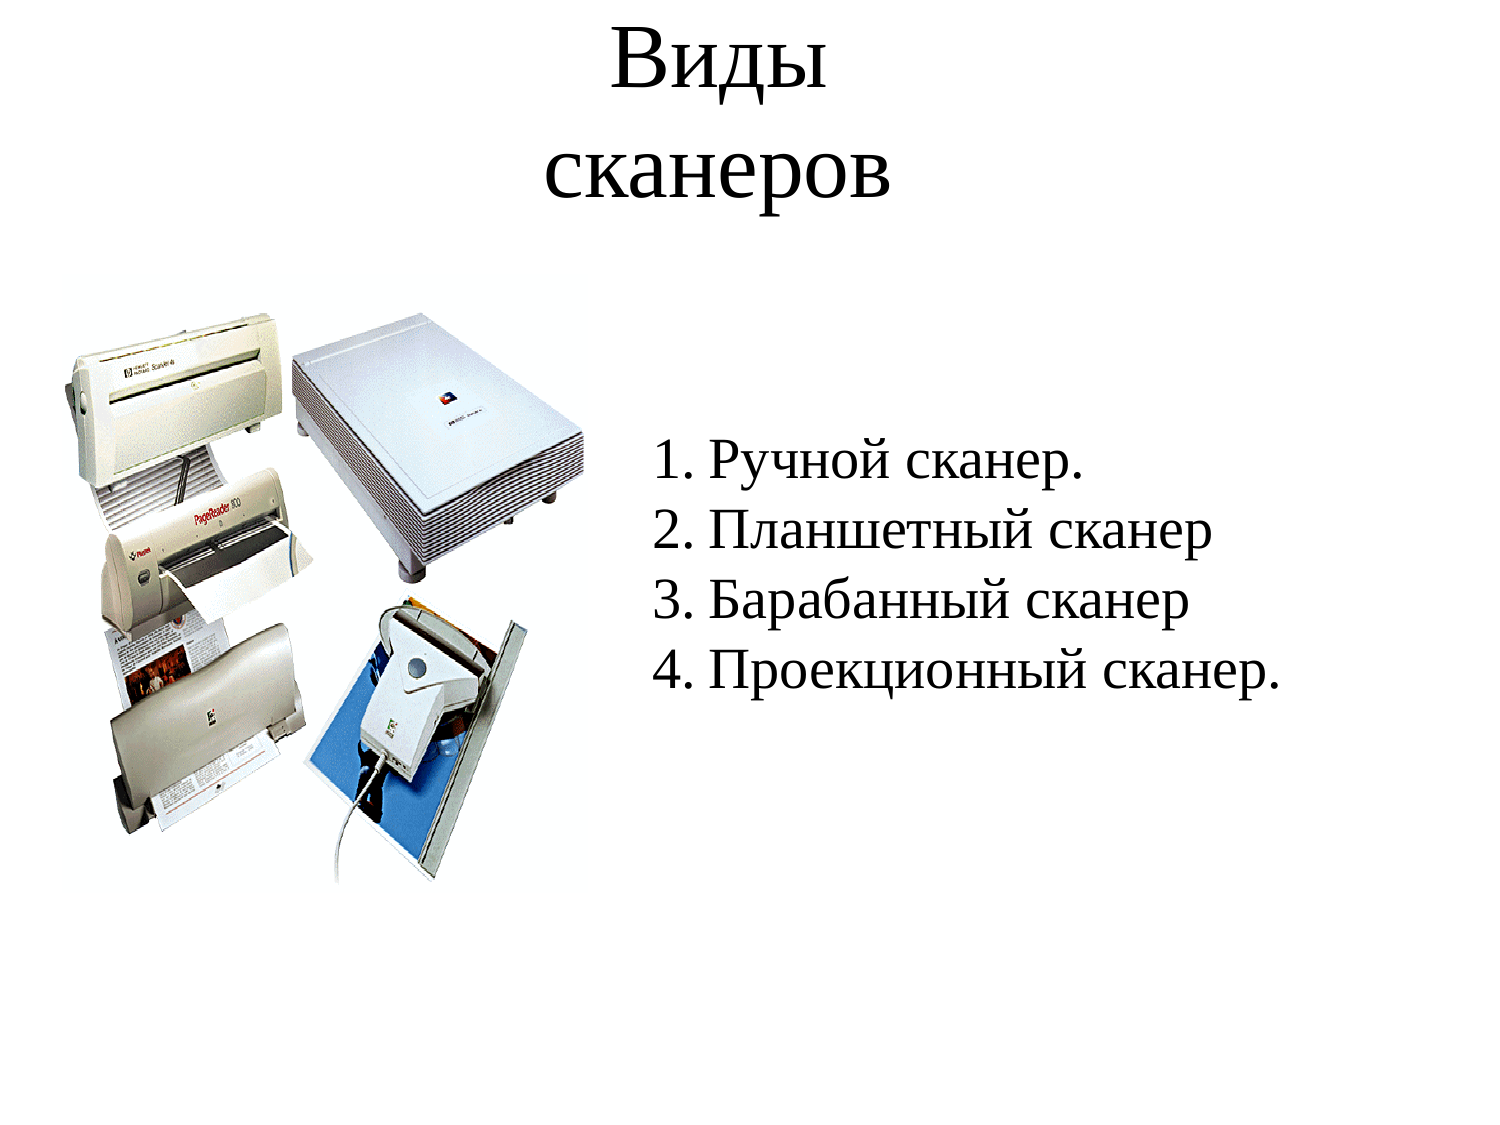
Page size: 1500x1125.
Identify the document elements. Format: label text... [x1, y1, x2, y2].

text_box Ручной сканер. Планшетный сканер Барабанный сканер Проекционный сканер. [591, 412, 1500, 708]
title Виды сканеров [412, 50, 1025, 162]
picture [62, 274, 588, 893]
